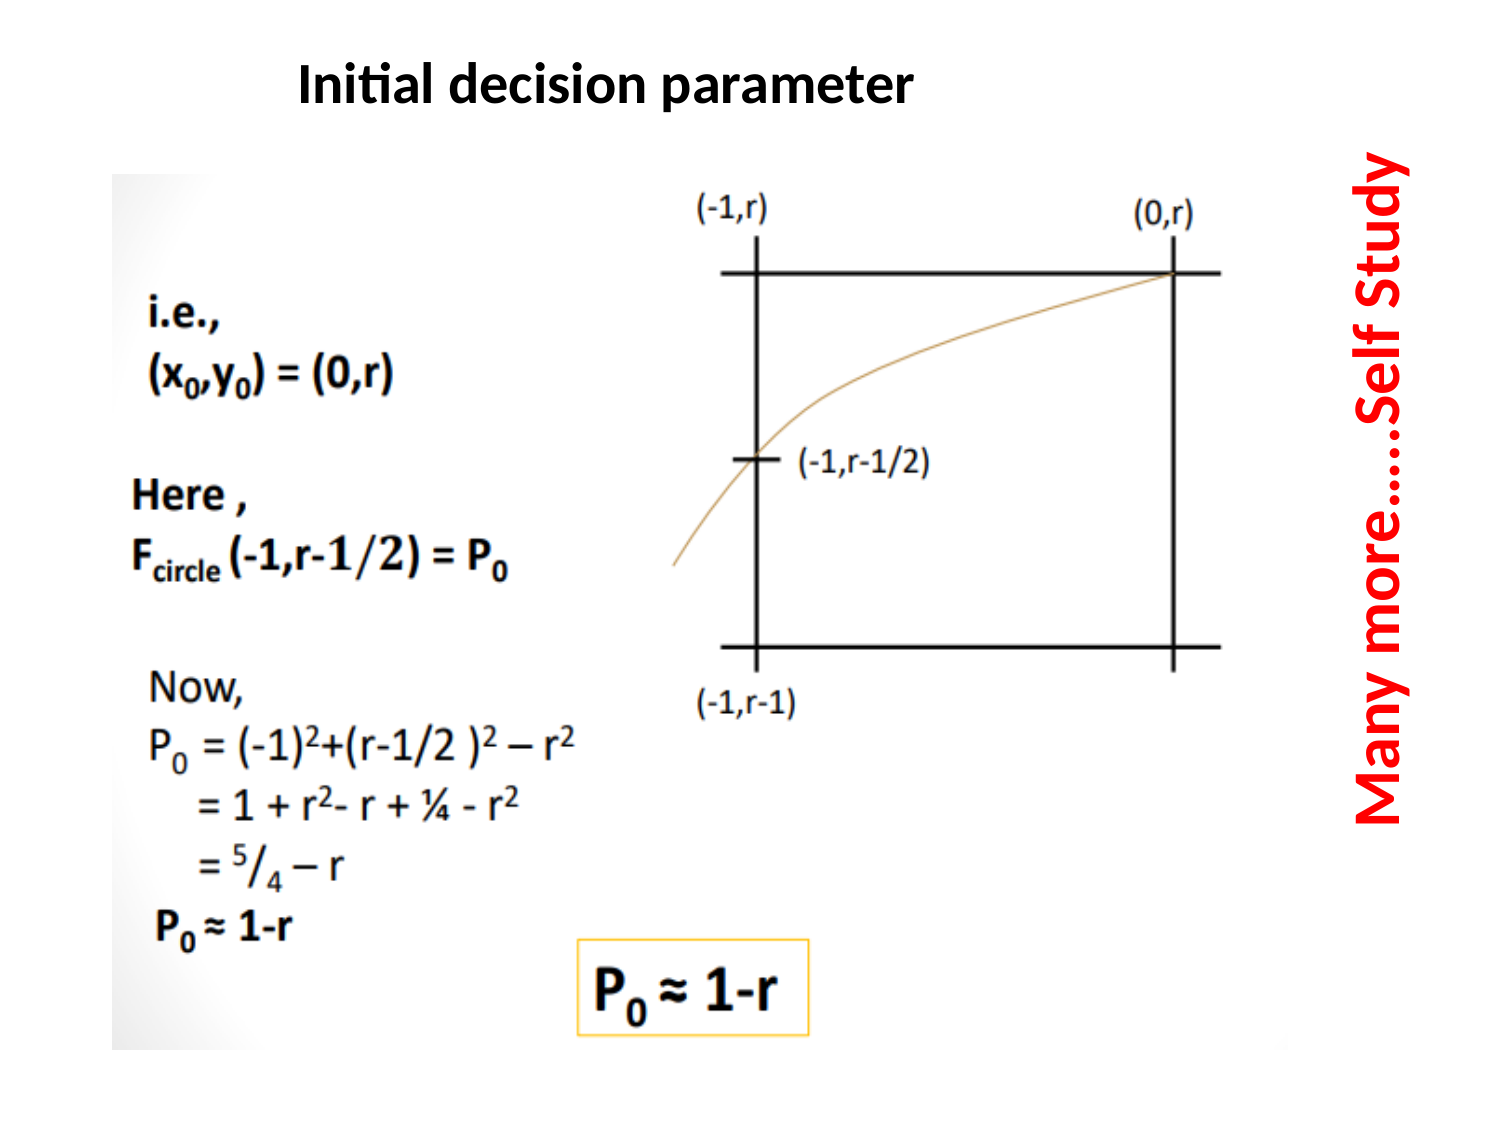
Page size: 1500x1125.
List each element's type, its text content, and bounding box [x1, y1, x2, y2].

picture [112, 174, 1288, 1051]
text_box Many more…..Self Study [1325, 80, 1437, 900]
text_box Initial decision parameter [24, 37, 1188, 123]
